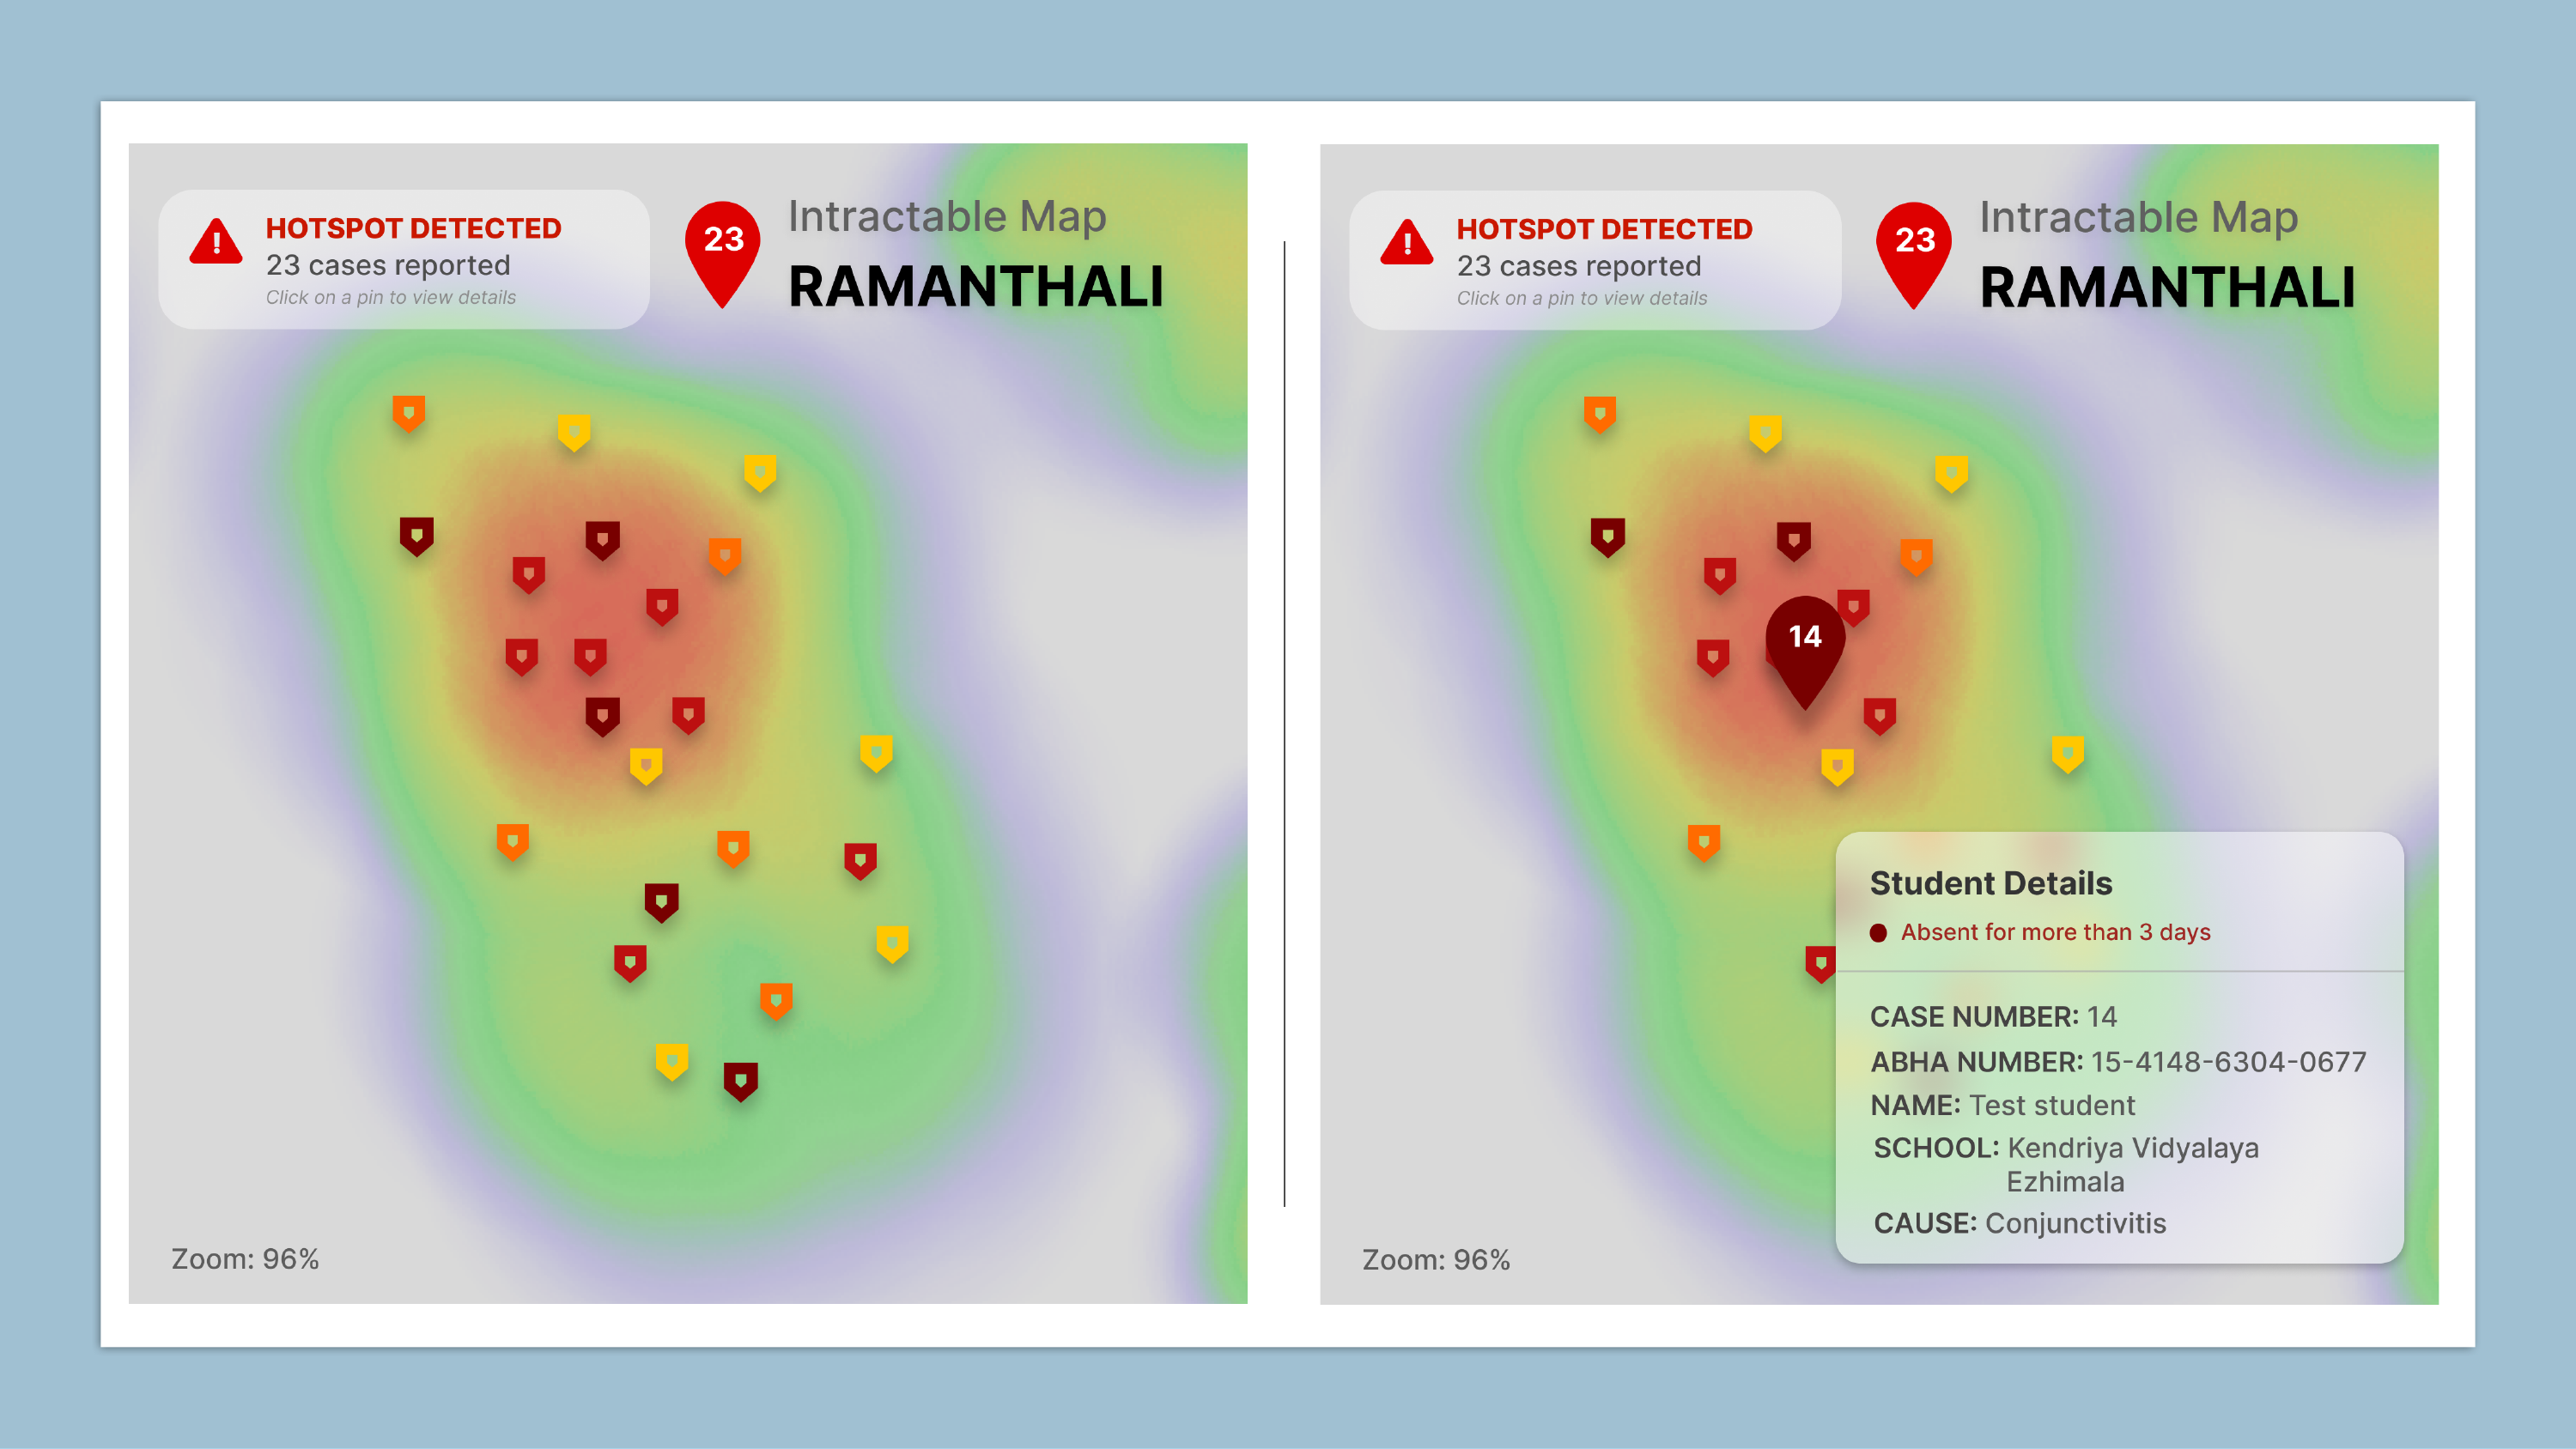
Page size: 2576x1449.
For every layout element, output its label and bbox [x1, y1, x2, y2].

picture [1320, 143, 2439, 1305]
text_box [0, 0, 2576, 1449]
text_box [99, 100, 2477, 1349]
picture [128, 143, 1249, 1304]
